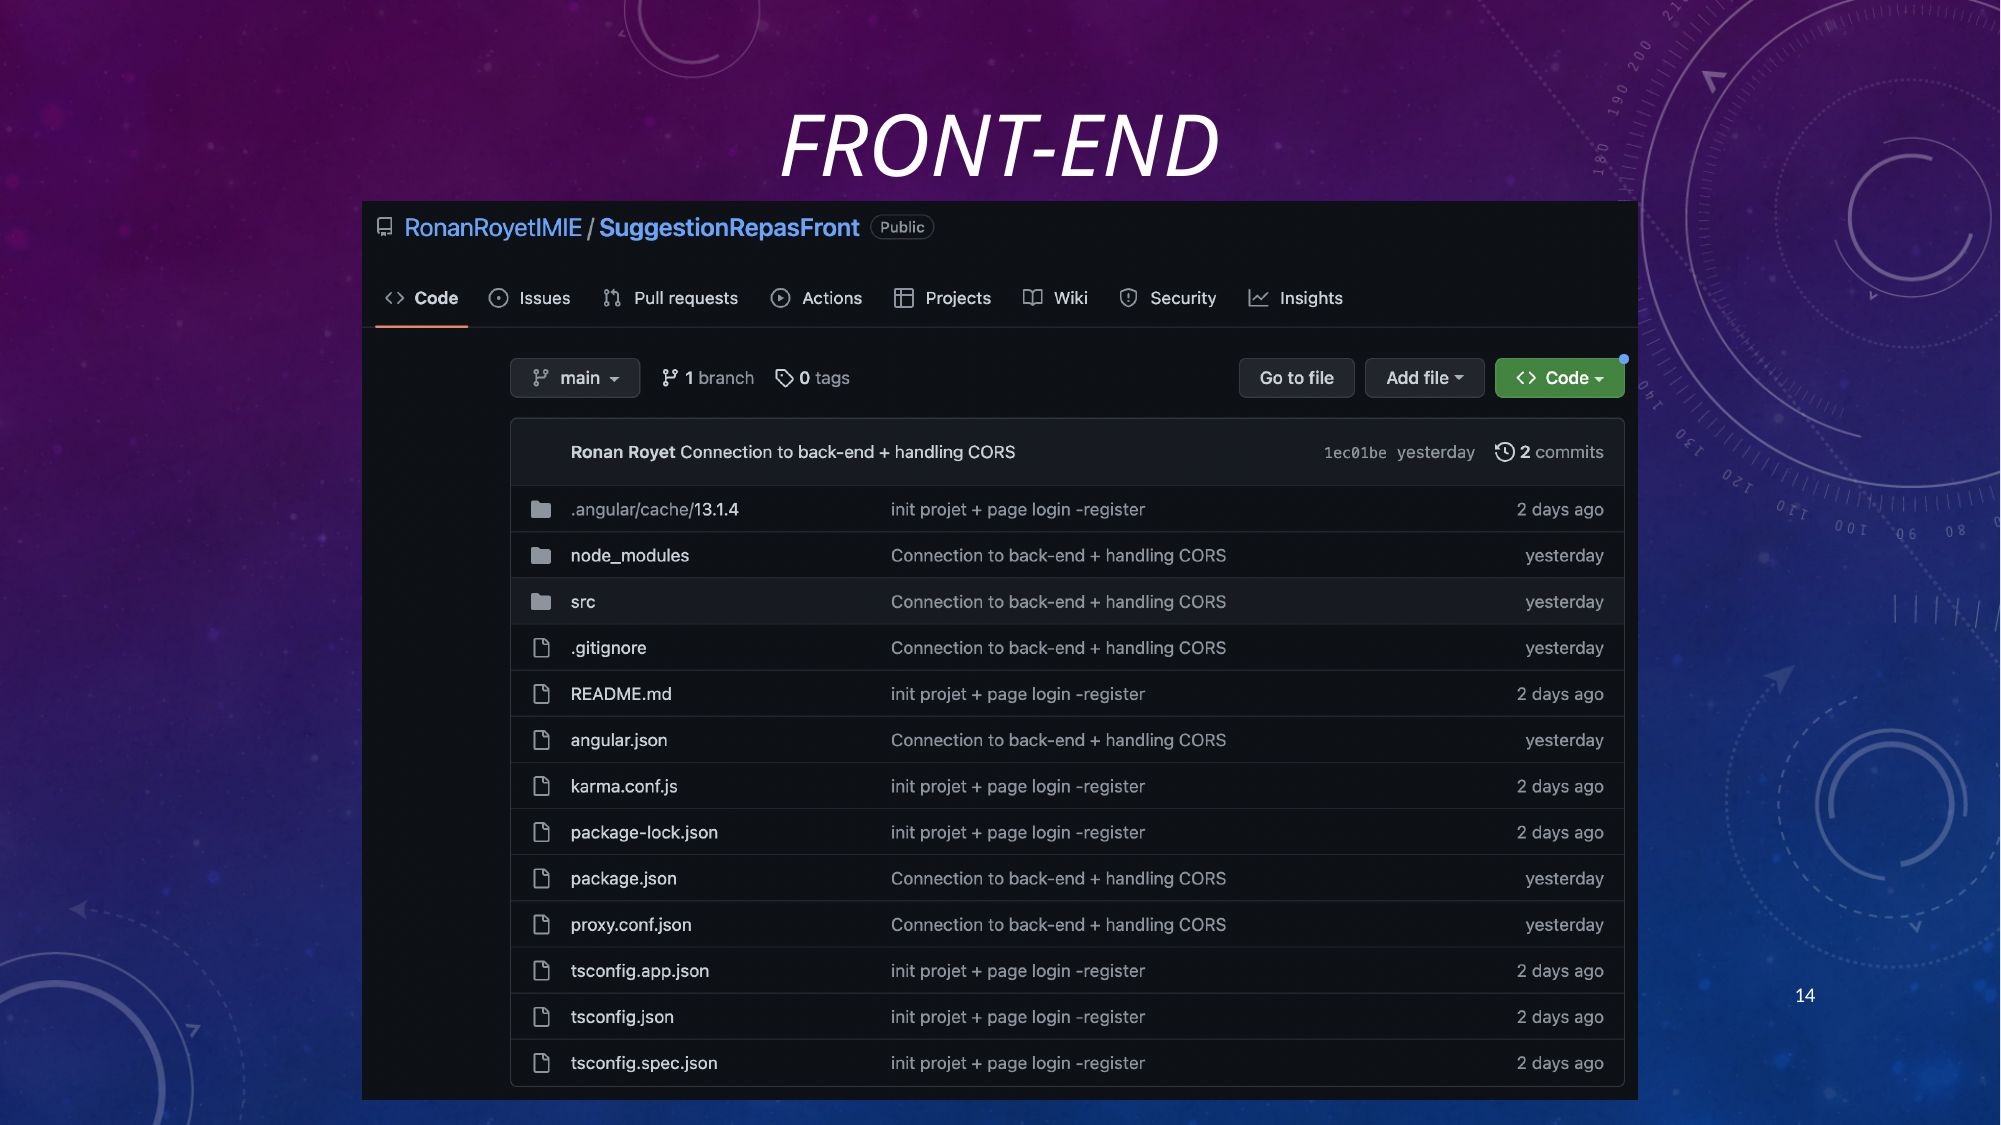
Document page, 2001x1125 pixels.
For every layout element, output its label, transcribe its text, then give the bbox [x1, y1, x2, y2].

slide_number 14 [1740, 963, 1831, 1025]
picture [0, 0, 2001, 1125]
title Front-End [726, 82, 1274, 201]
